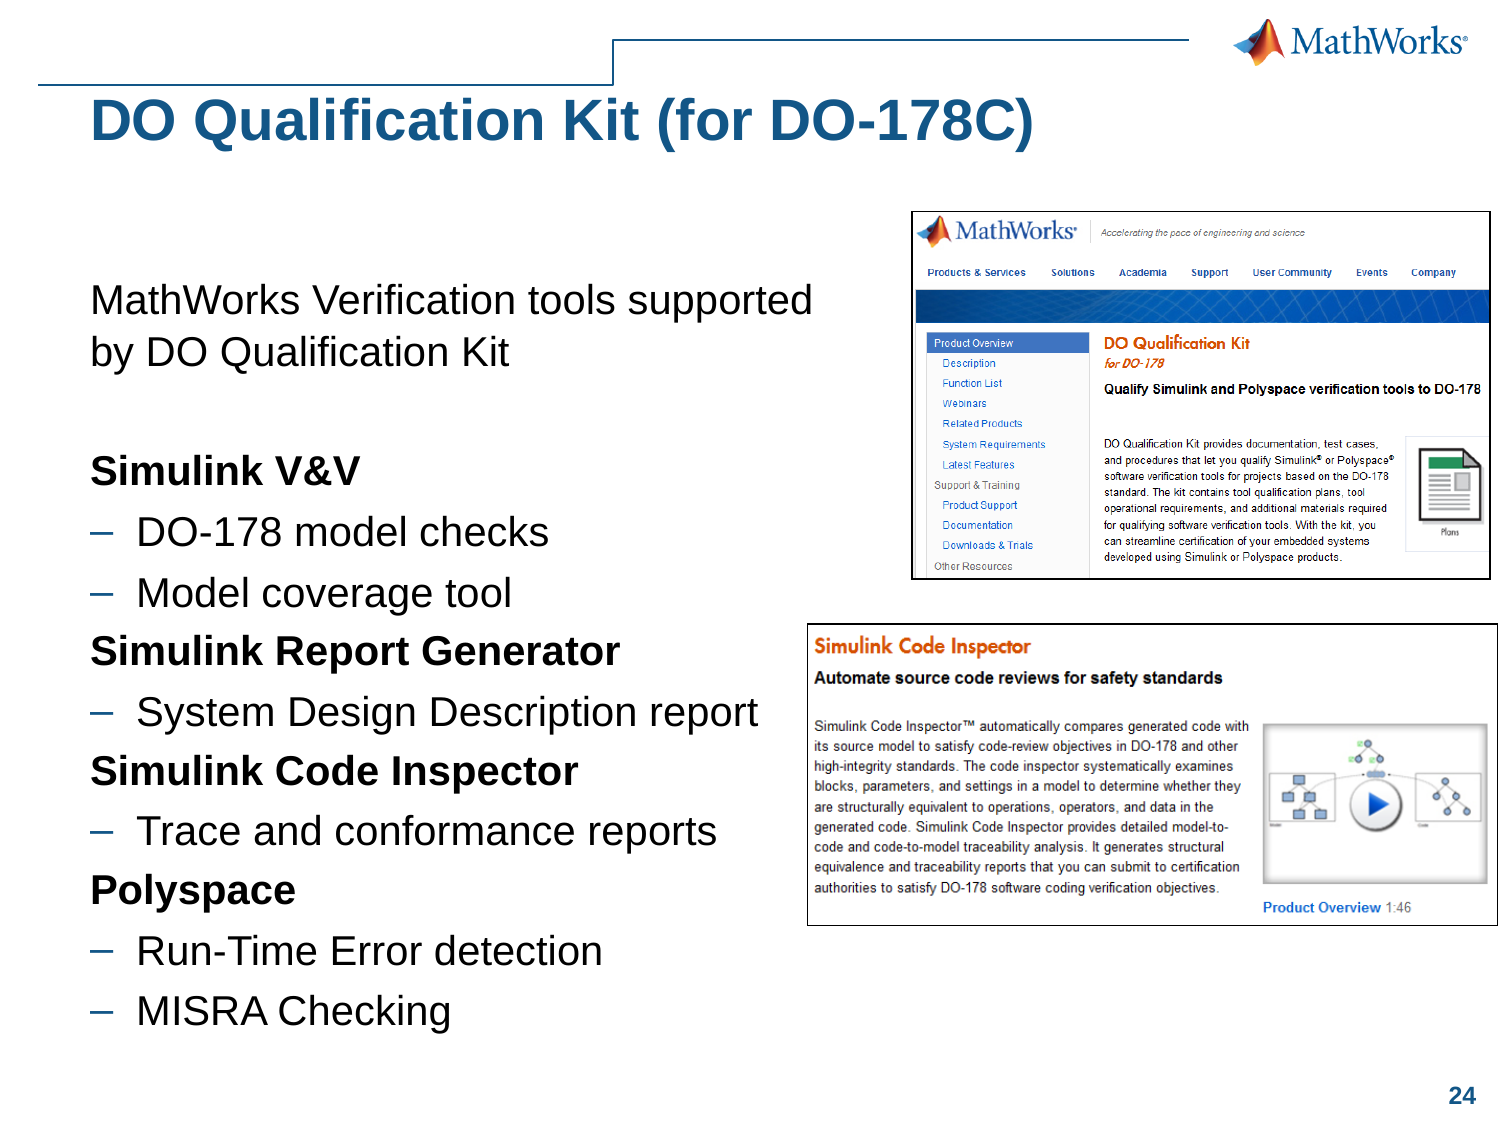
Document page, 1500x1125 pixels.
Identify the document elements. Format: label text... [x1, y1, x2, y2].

picture [807, 624, 1498, 926]
list MathWorks Verification tools supported by DO Qualification Kit Simulink V&V DO-178 model checks Model coverage tool Simulink Report Generator System Design Description report Simulink Code Inspector Trace and conformance reports Polyspace Run-Time Error detection MISRA Checking [75, 262, 838, 1050]
picture [1226, 7, 1483, 78]
picture [912, 212, 1490, 579]
title DO Qualification Kit (for DO-178C) [75, 75, 1400, 238]
